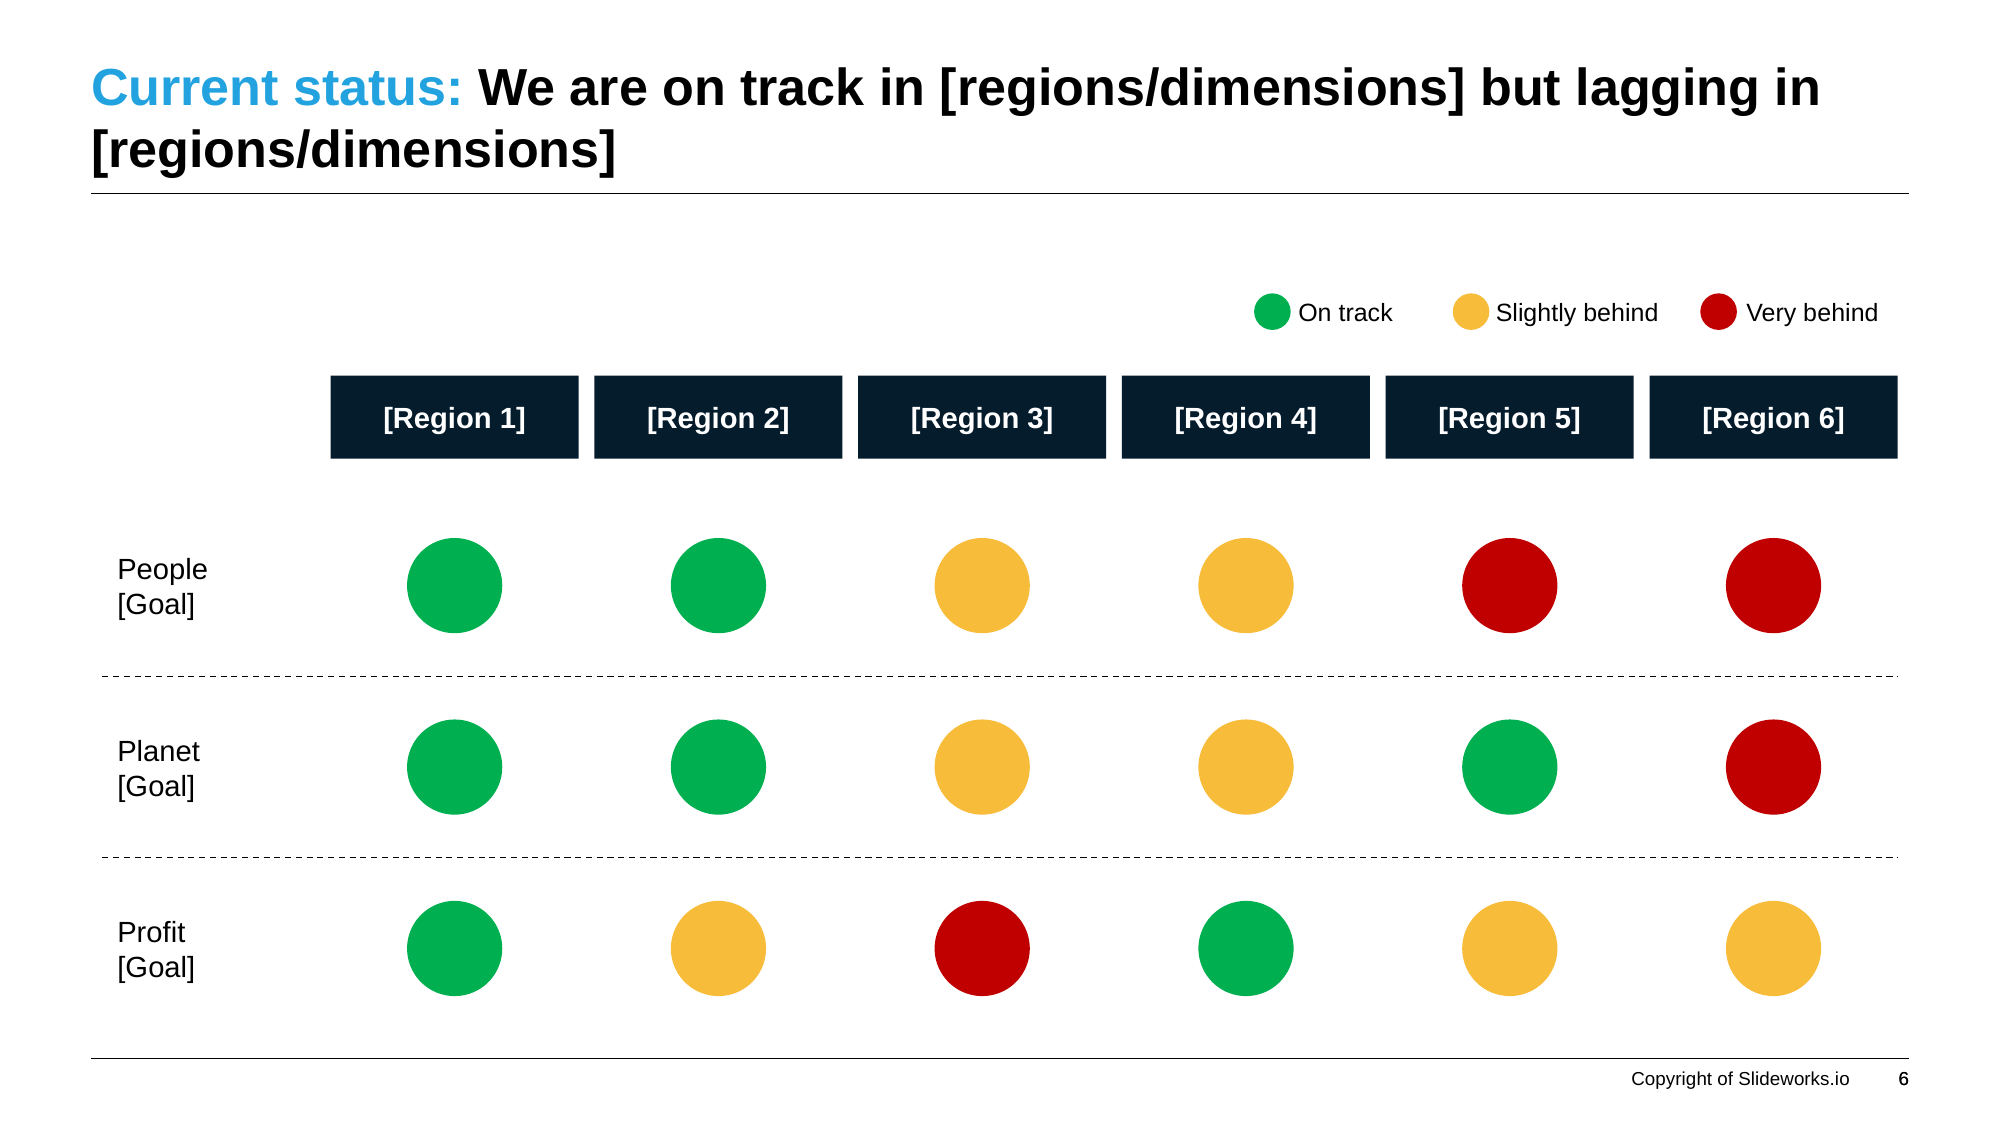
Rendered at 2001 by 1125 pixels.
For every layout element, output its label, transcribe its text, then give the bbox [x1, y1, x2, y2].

text_box Profit [Goal] [102, 906, 431, 991]
text_box [407, 719, 503, 815]
text_box [934, 537, 1030, 634]
text_box [670, 900, 767, 997]
text_box [1725, 900, 1822, 997]
text_box [934, 719, 1030, 815]
text_box [1198, 900, 1294, 997]
text_box [1700, 293, 1731, 330]
text_box [1462, 900, 1558, 997]
text_box [1462, 537, 1558, 634]
text_box [1725, 537, 1822, 634]
text_box [Region 1] [330, 375, 579, 459]
text_box [1198, 719, 1294, 815]
text_box [1254, 293, 1283, 330]
text_box [Region 3] [858, 375, 1107, 459]
text_box [1198, 537, 1294, 634]
text_box [Region 2] [594, 375, 843, 459]
text_box People [Goal] [102, 544, 431, 628]
text_box [1462, 719, 1558, 815]
text_box Planet [Goal] [102, 725, 430, 809]
text_box [1725, 719, 1822, 815]
text_box [Region 5] [1385, 375, 1634, 459]
text_box [1452, 293, 1480, 330]
text_box [407, 900, 503, 997]
text_box [934, 900, 1030, 997]
text_box [Region 4] [1121, 375, 1370, 459]
text_box [Region 6] [1649, 375, 1898, 459]
title Current status: We are on track in [regions/dimensions] but lagging in [regions/dimensions] [91, 58, 1909, 179]
text_box [407, 537, 503, 634]
text_box [670, 537, 767, 634]
text_box Slightly behind [1480, 287, 1679, 336]
text_box [670, 719, 767, 815]
text_box On track [1283, 287, 1431, 336]
text_box Very behind [1731, 287, 1930, 336]
